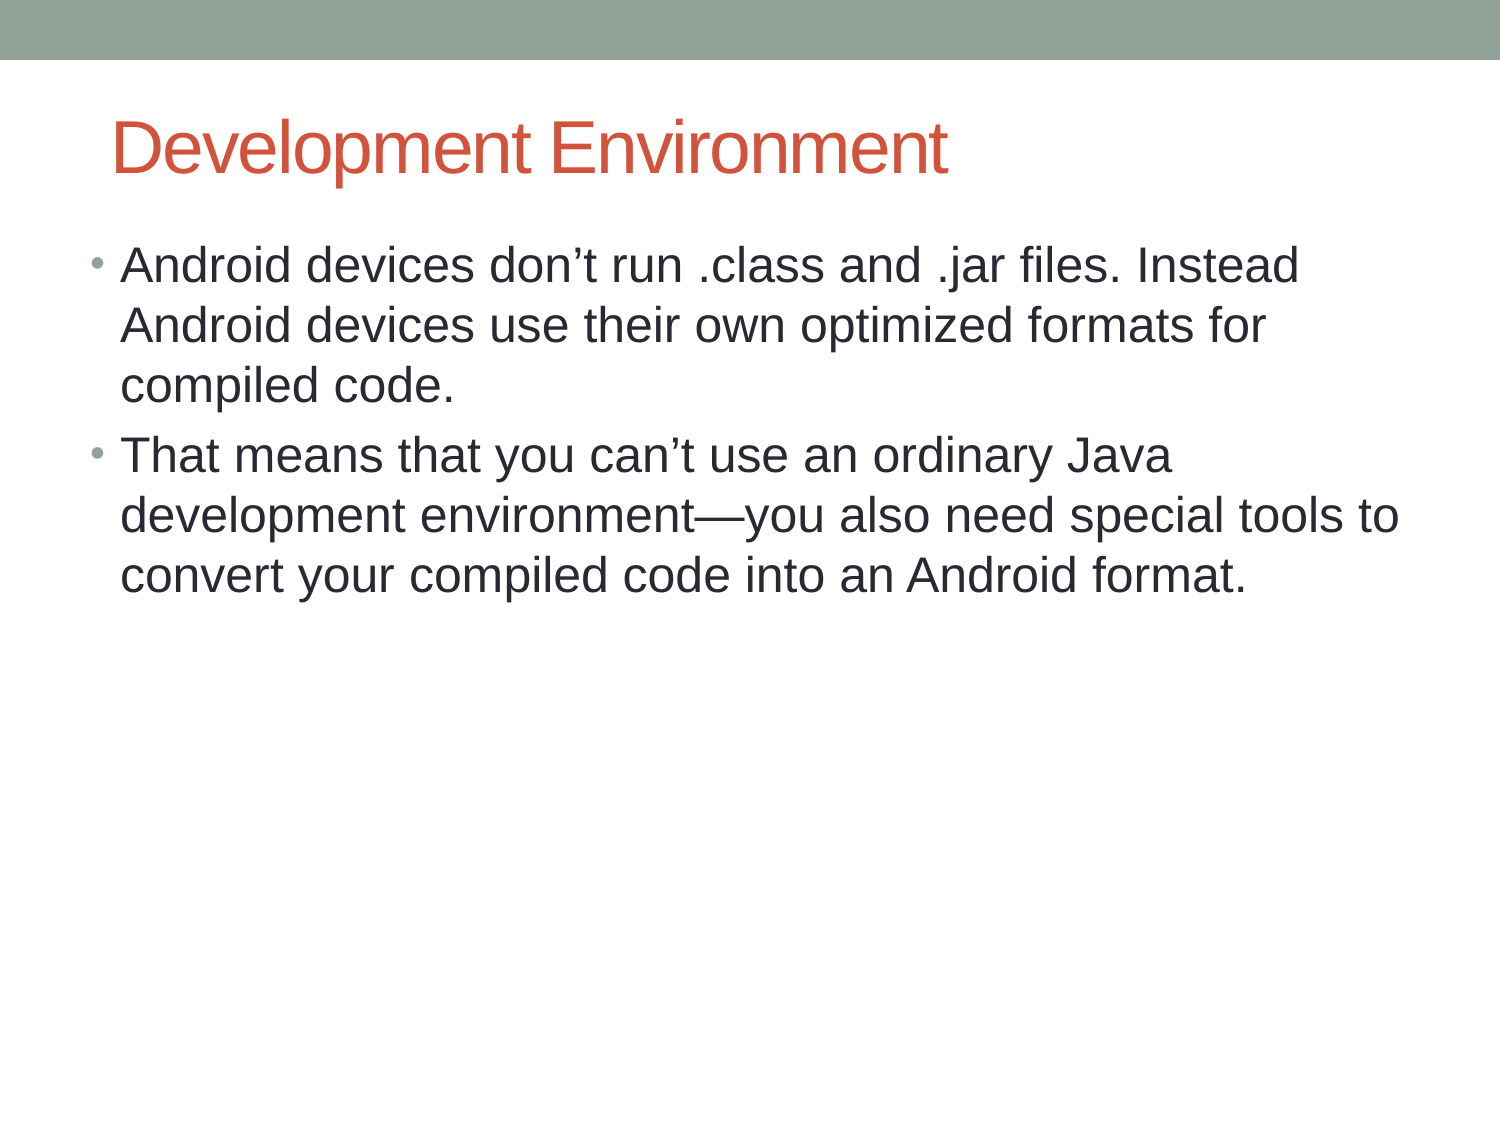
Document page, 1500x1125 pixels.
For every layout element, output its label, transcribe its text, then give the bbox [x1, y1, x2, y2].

title Development Environment [75, 87, 1425, 200]
list Android devices don’t run .class and .jar files. Instead Android devices use their own optimized formats for compiled code. That means that you can’t use an ordinary Java development environment—you also need special tools to convert your compiled code into an Android format. [75, 224, 1425, 1063]
